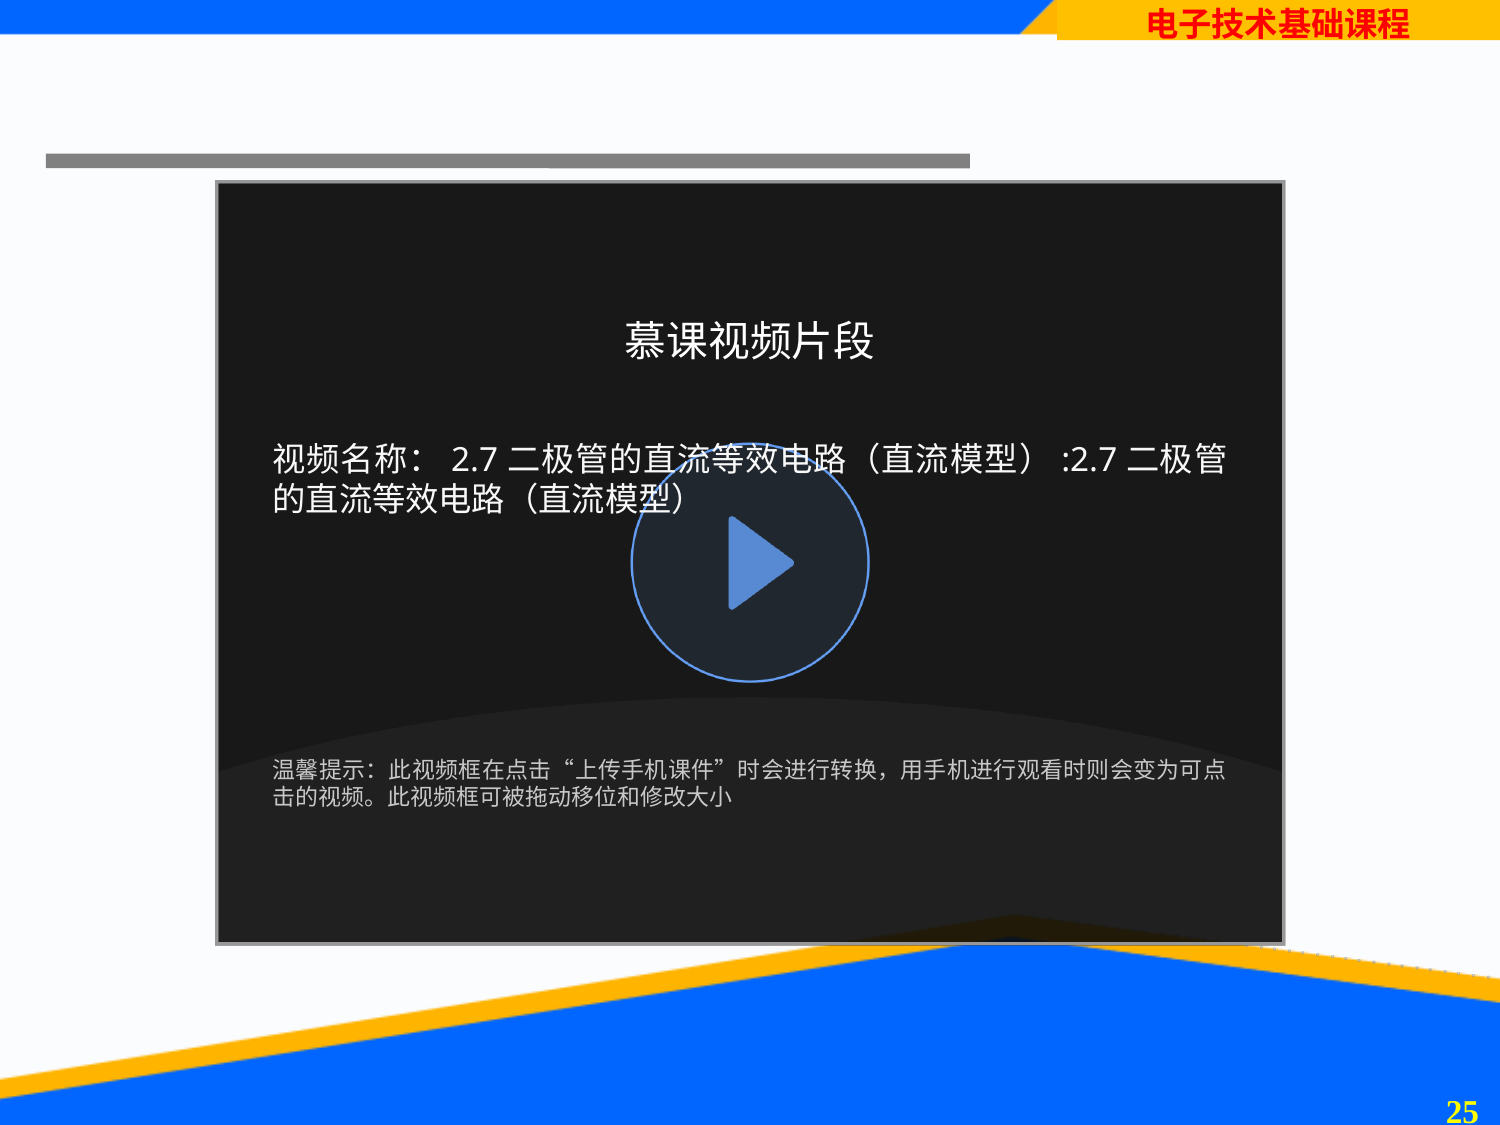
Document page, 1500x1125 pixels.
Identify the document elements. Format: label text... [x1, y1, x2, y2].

picture [0, 0, 1500, 1125]
text_box 慕课视频片段 视频名称：2.7二极管的直流等效电路（直流模型）:2.7二极管的直流等效电路（直流模型） 温馨提示：此视频框在点击“上传手机课件”时会进行转换，用手机进行观看时则会变为可点击的视频。此视频框可被拖动移位和修改大小 [212, 178, 1288, 947]
slide_number 24 [1399, 1082, 1495, 1125]
